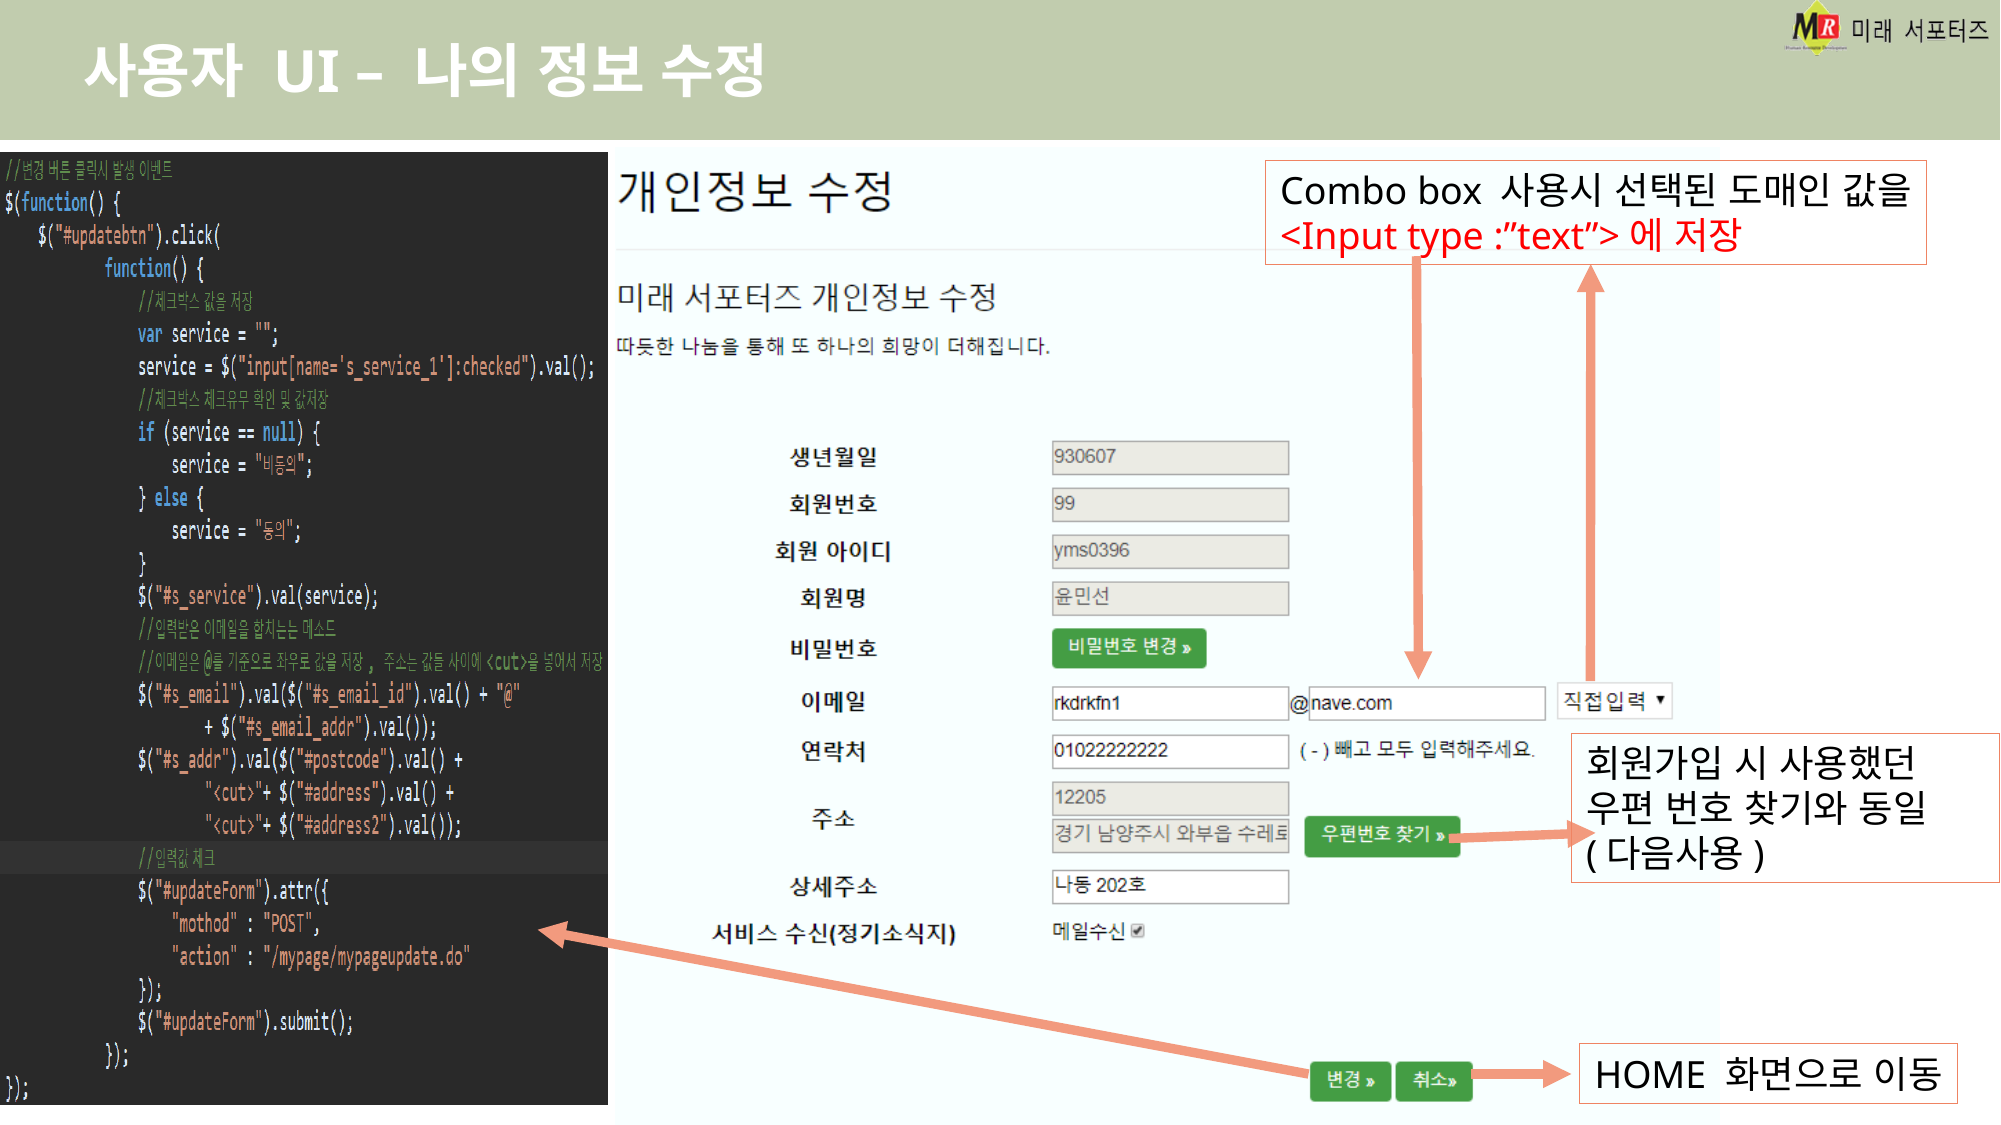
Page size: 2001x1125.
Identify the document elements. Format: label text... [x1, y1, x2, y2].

text_box HOME 화면으로 이동 [1720, 1043, 1958, 1104]
picture [0, 152, 608, 1105]
picture [615, 147, 1720, 1125]
text_box 회원가입 시 사용했던 우편 번호 찾기와 동일(다음사용) [1720, 733, 2000, 883]
picture [1719, 0, 2000, 72]
text_box Combo box 사용시 선택된 도매인 값을 <Input type :”text”>에 저장 [1720, 160, 1927, 265]
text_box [1448, 832, 1596, 839]
text_box 사용자 UI – 나의 정보 수정 [0, 0, 2000, 140]
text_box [537, 929, 1309, 1074]
